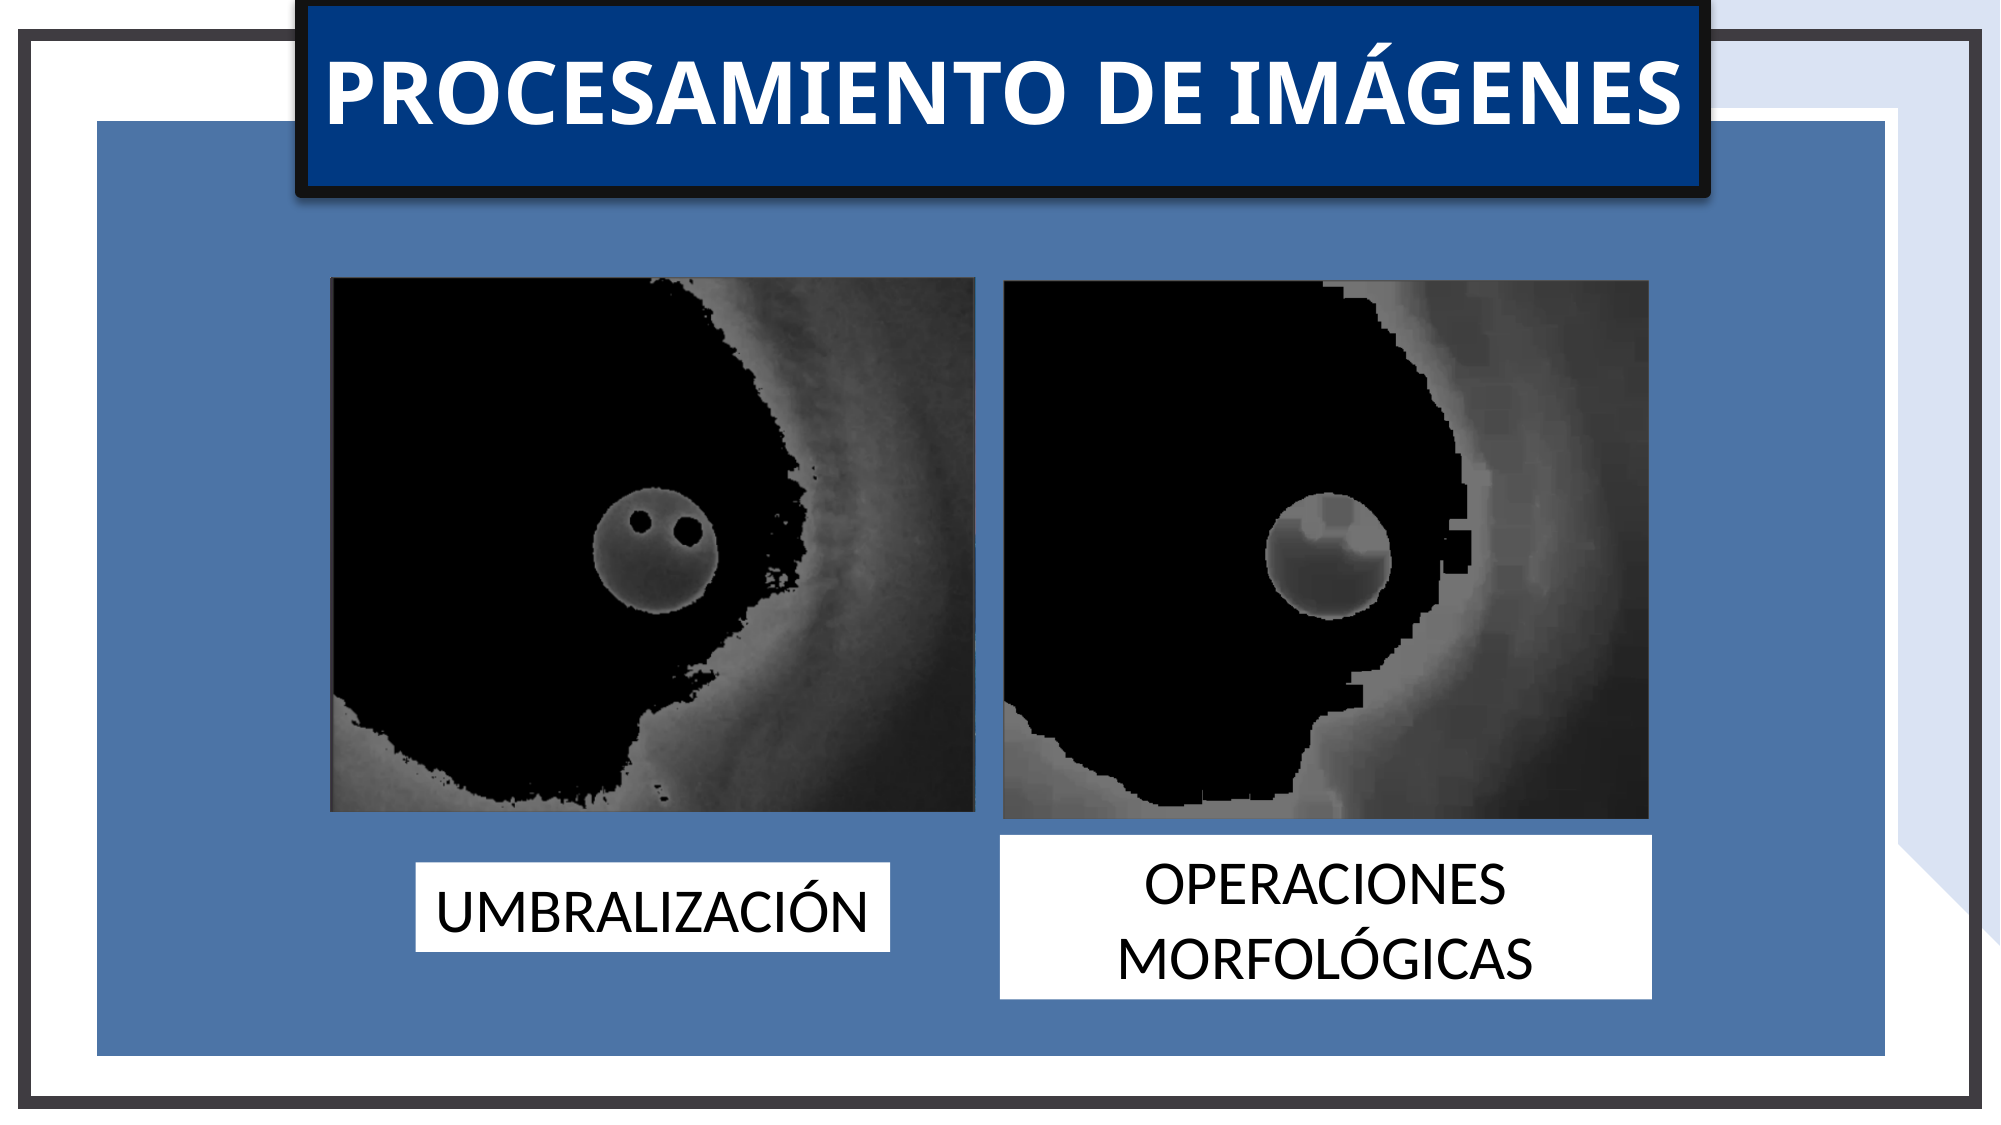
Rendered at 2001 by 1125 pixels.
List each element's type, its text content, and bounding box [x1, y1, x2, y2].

text_box [1705, 0, 2000, 948]
picture [1003, 280, 1649, 819]
title PROCESAMIENTO DE IMÁGENES [301, 0, 1705, 192]
text_box [23, 34, 1976, 1103]
text_box [90, 114, 1893, 1063]
picture [329, 277, 976, 812]
text_box OPERACIONES MORFOLÓGICAS [999, 834, 1652, 1000]
text_box UMBRALIZACIÓN [415, 862, 891, 952]
